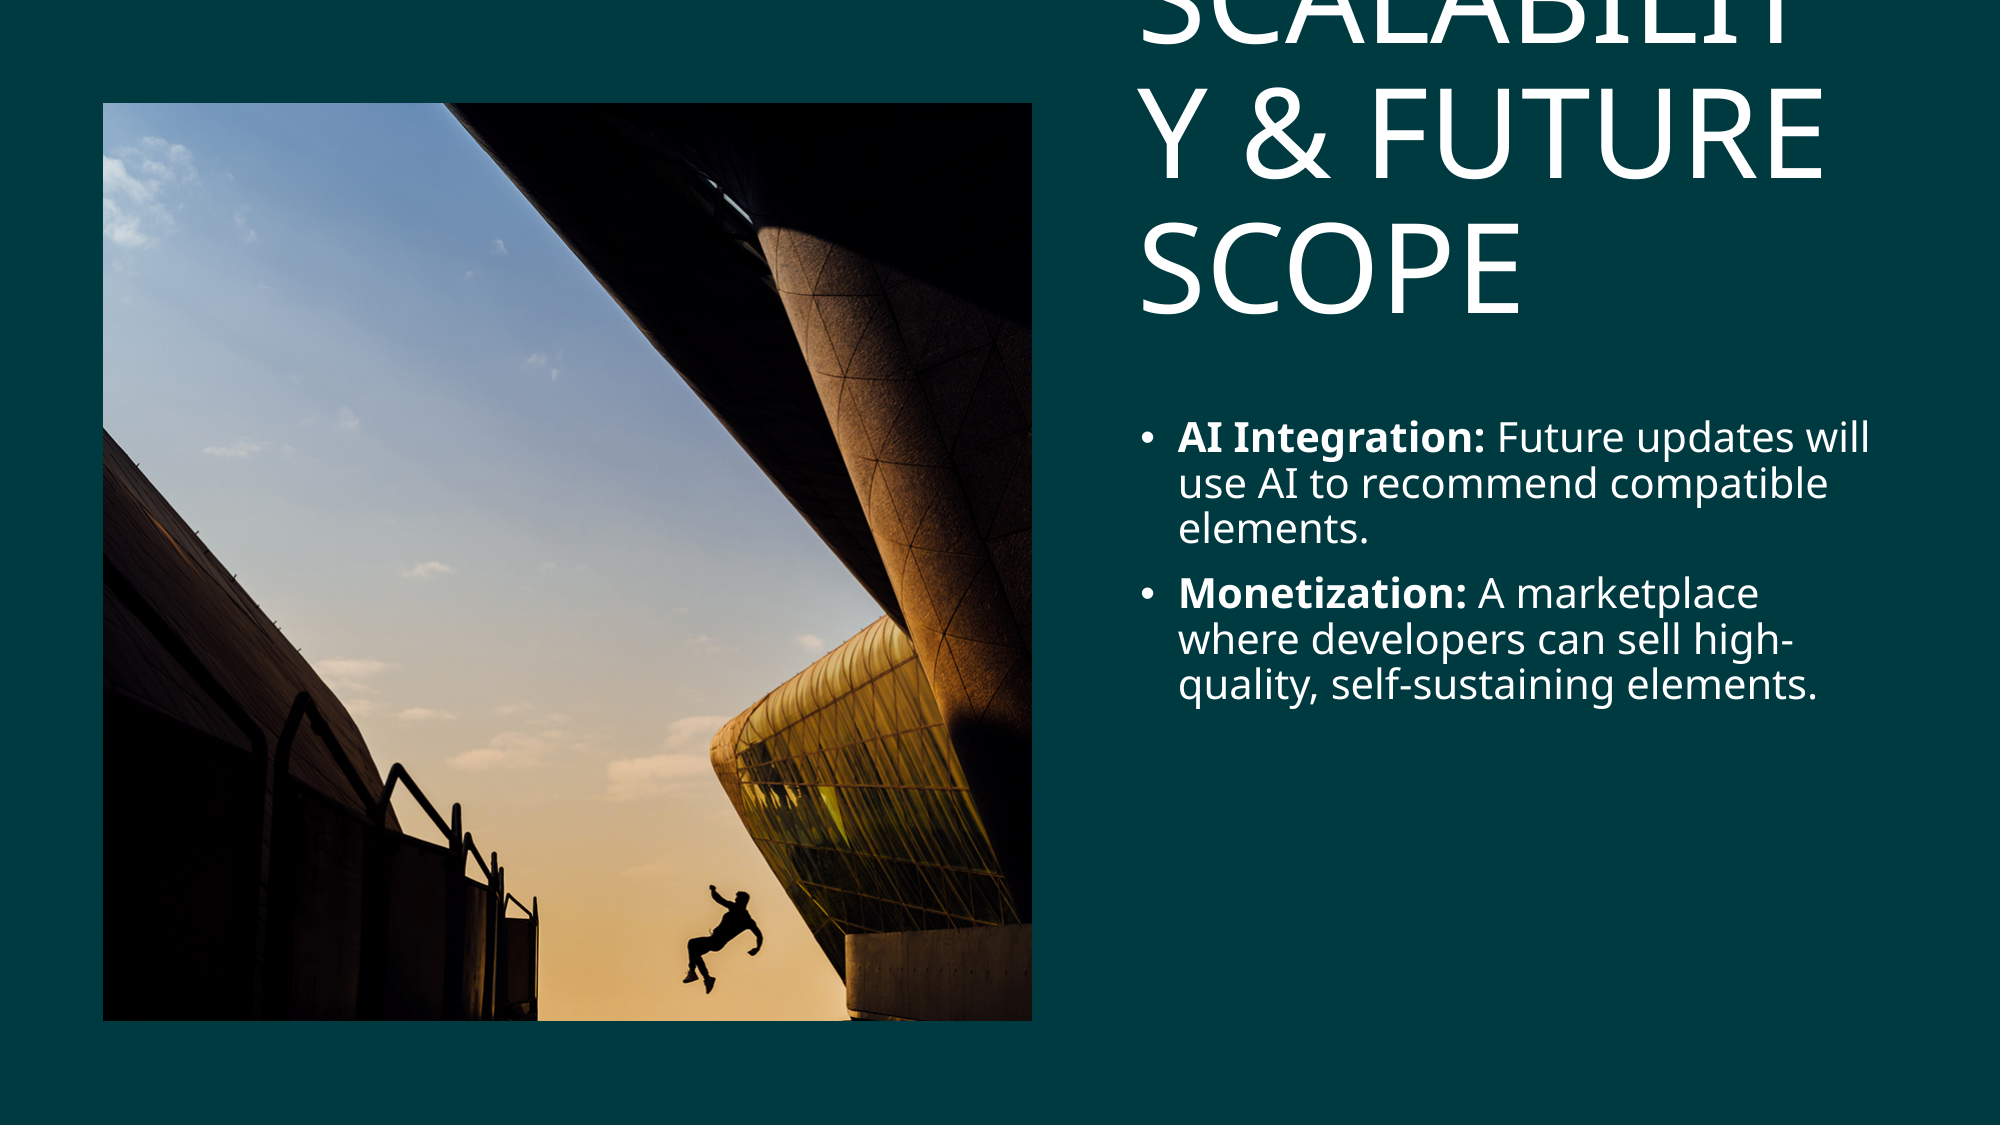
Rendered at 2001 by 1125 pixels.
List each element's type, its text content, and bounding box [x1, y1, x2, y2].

picture [103, 103, 1032, 1021]
title Scalability & Future Scope [1122, 166, 1896, 349]
list AI Integration: Future updates will use AI to recommend compatible elements. Monetization: A marketplace where developers can sell high-quality, self-sustaining elements. [1125, 409, 1896, 1021]
